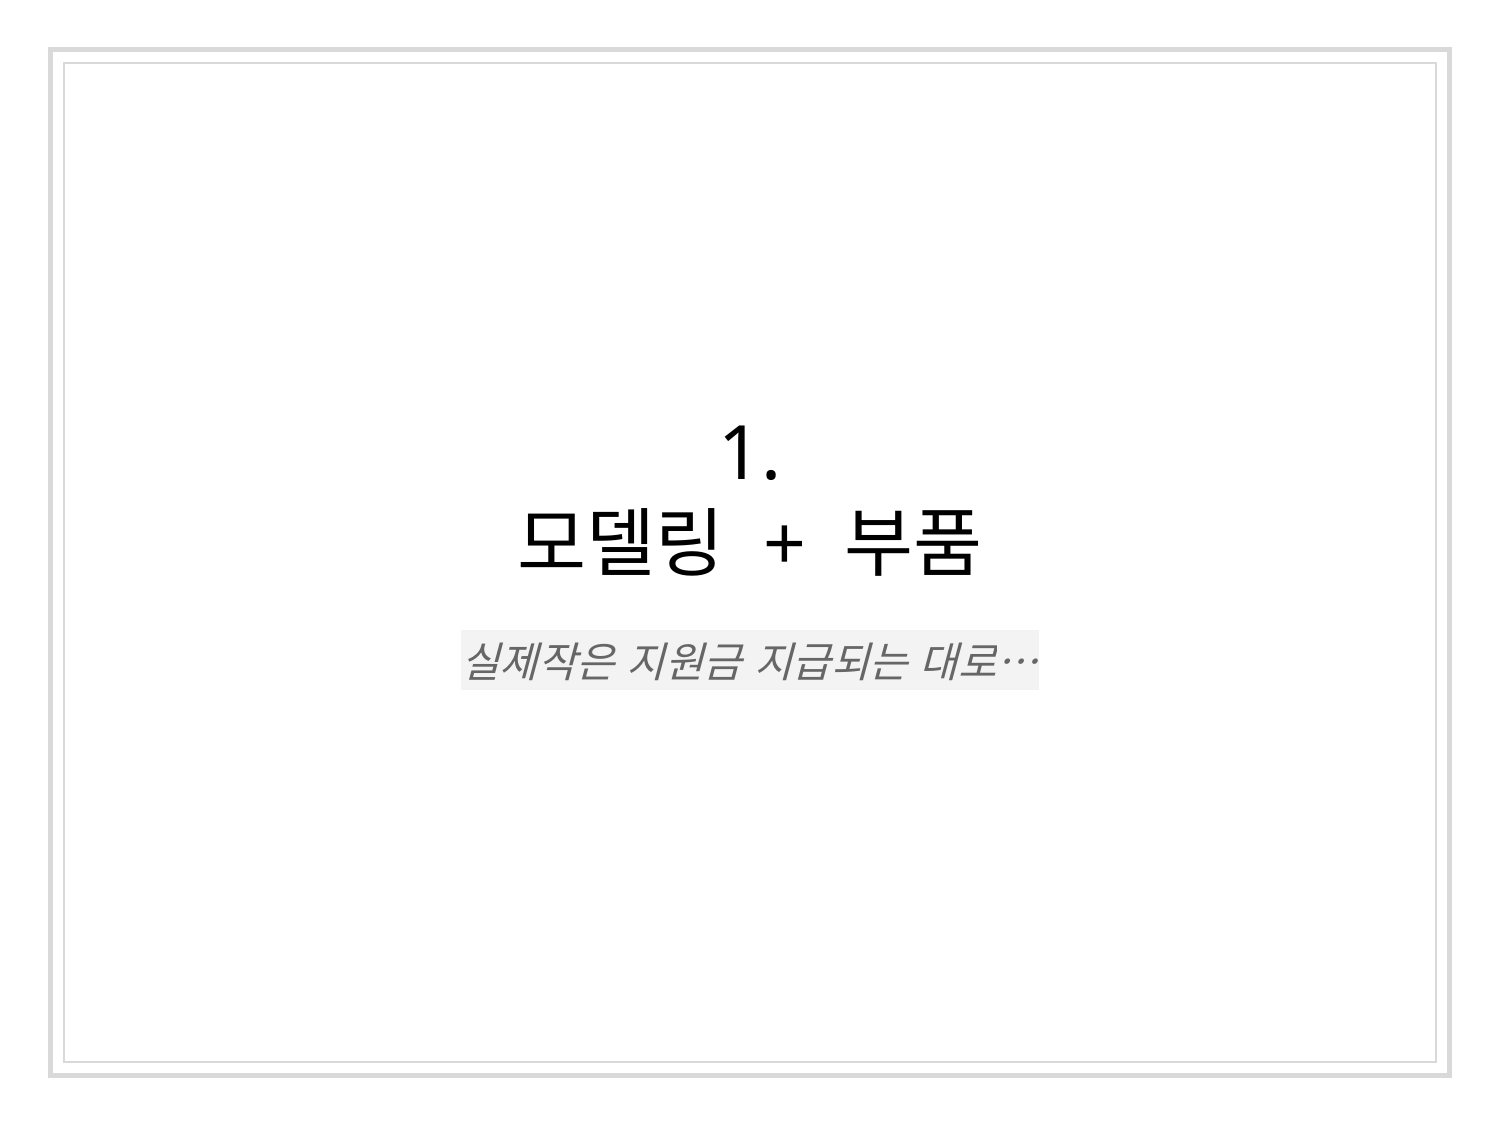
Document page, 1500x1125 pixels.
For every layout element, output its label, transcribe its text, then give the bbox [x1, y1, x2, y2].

subtitle 실제작은 지원금 지급되는 대로… [265, 621, 1235, 793]
title 1. 모델링 + 부품 [265, 346, 1235, 600]
